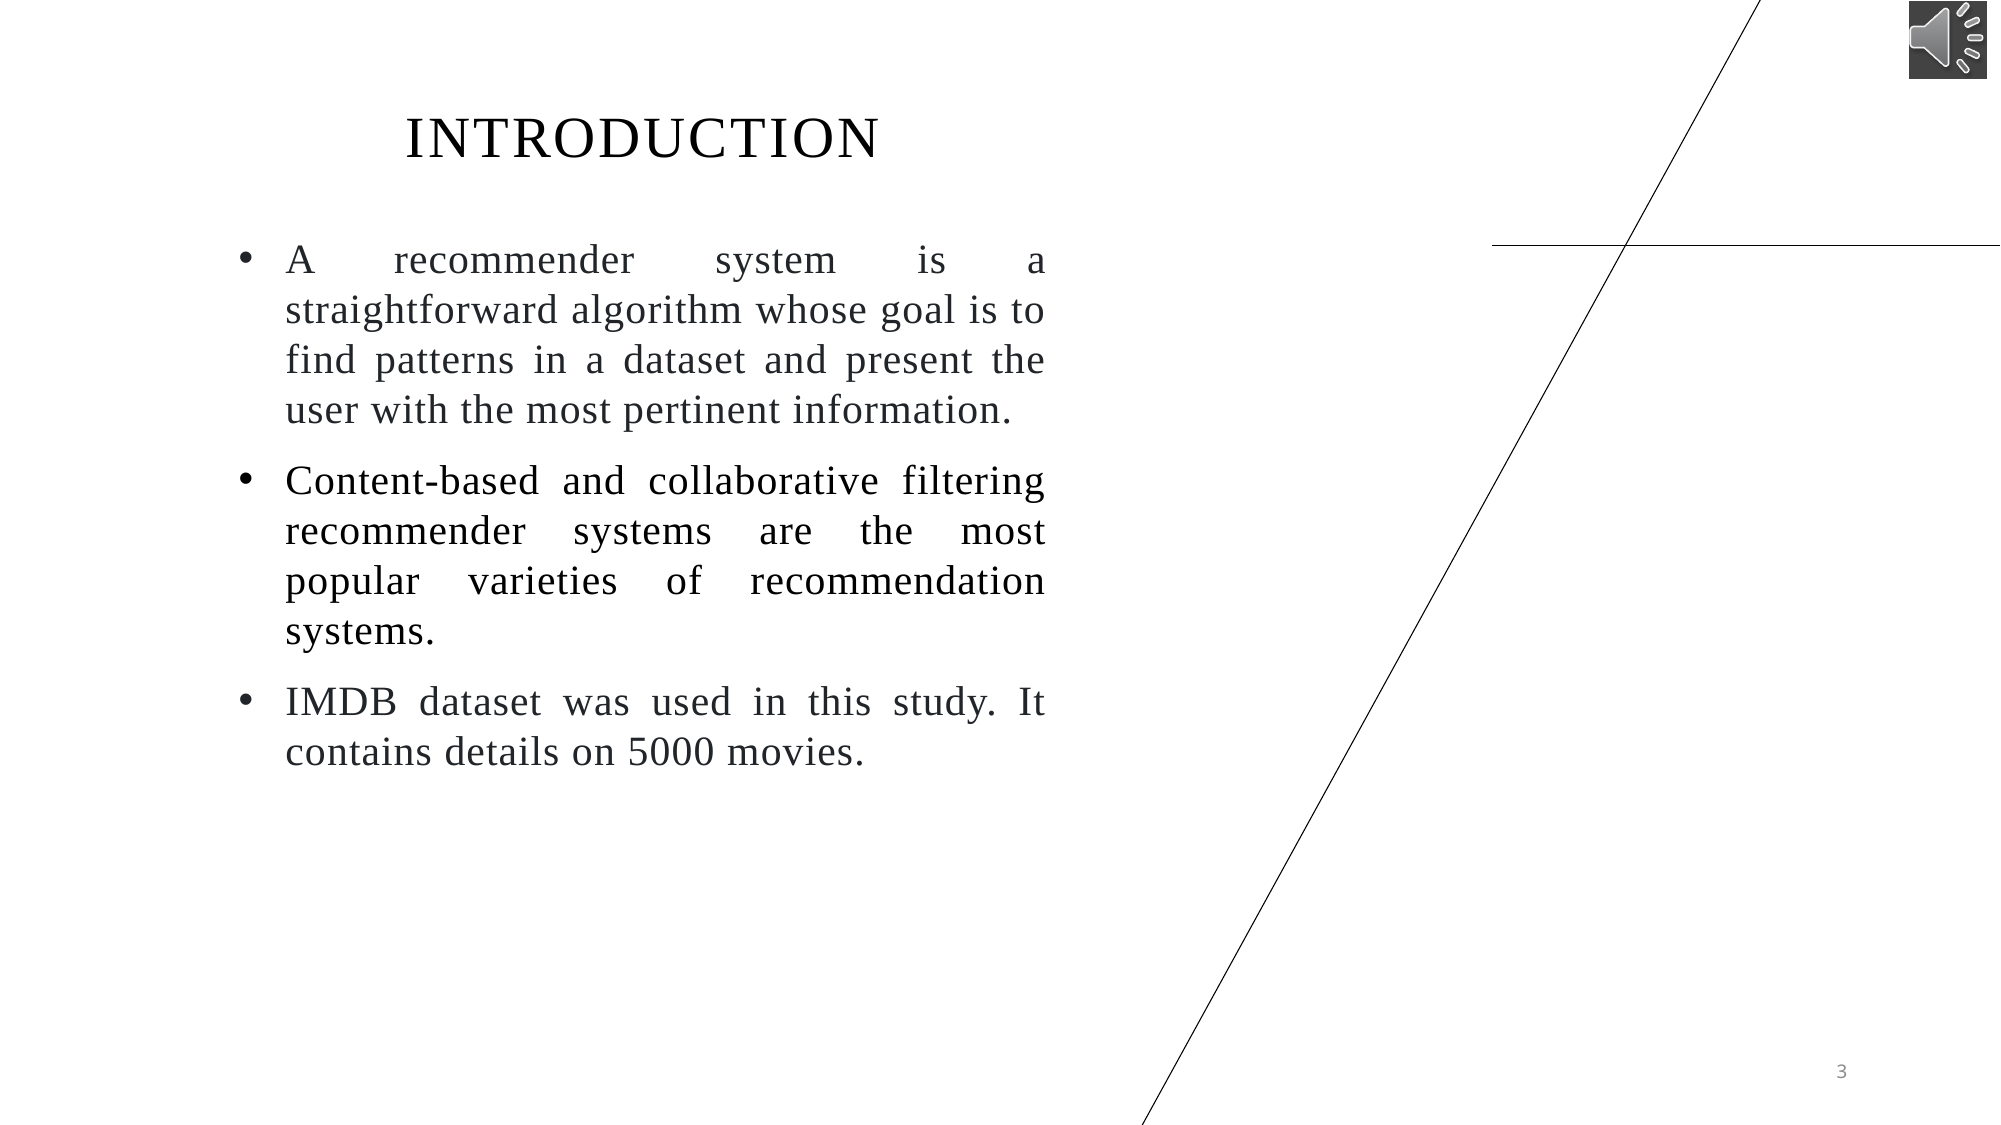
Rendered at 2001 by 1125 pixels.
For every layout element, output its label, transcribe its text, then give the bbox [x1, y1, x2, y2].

list A recommender system is a straightforward algorithm whose goal is to find patterns in a dataset and present the user with the most pertinent information. Content-based and collaborative filtering recommender systems are the most popular varieties of recommendation systems. IMDB dataset was used in this study. It contains details on 5000 movies. [223, 224, 1062, 851]
slide_number 3 [1412, 1042, 1863, 1103]
picture [1908, 0, 1989, 80]
title INTRODUCTION [223, 37, 1062, 178]
